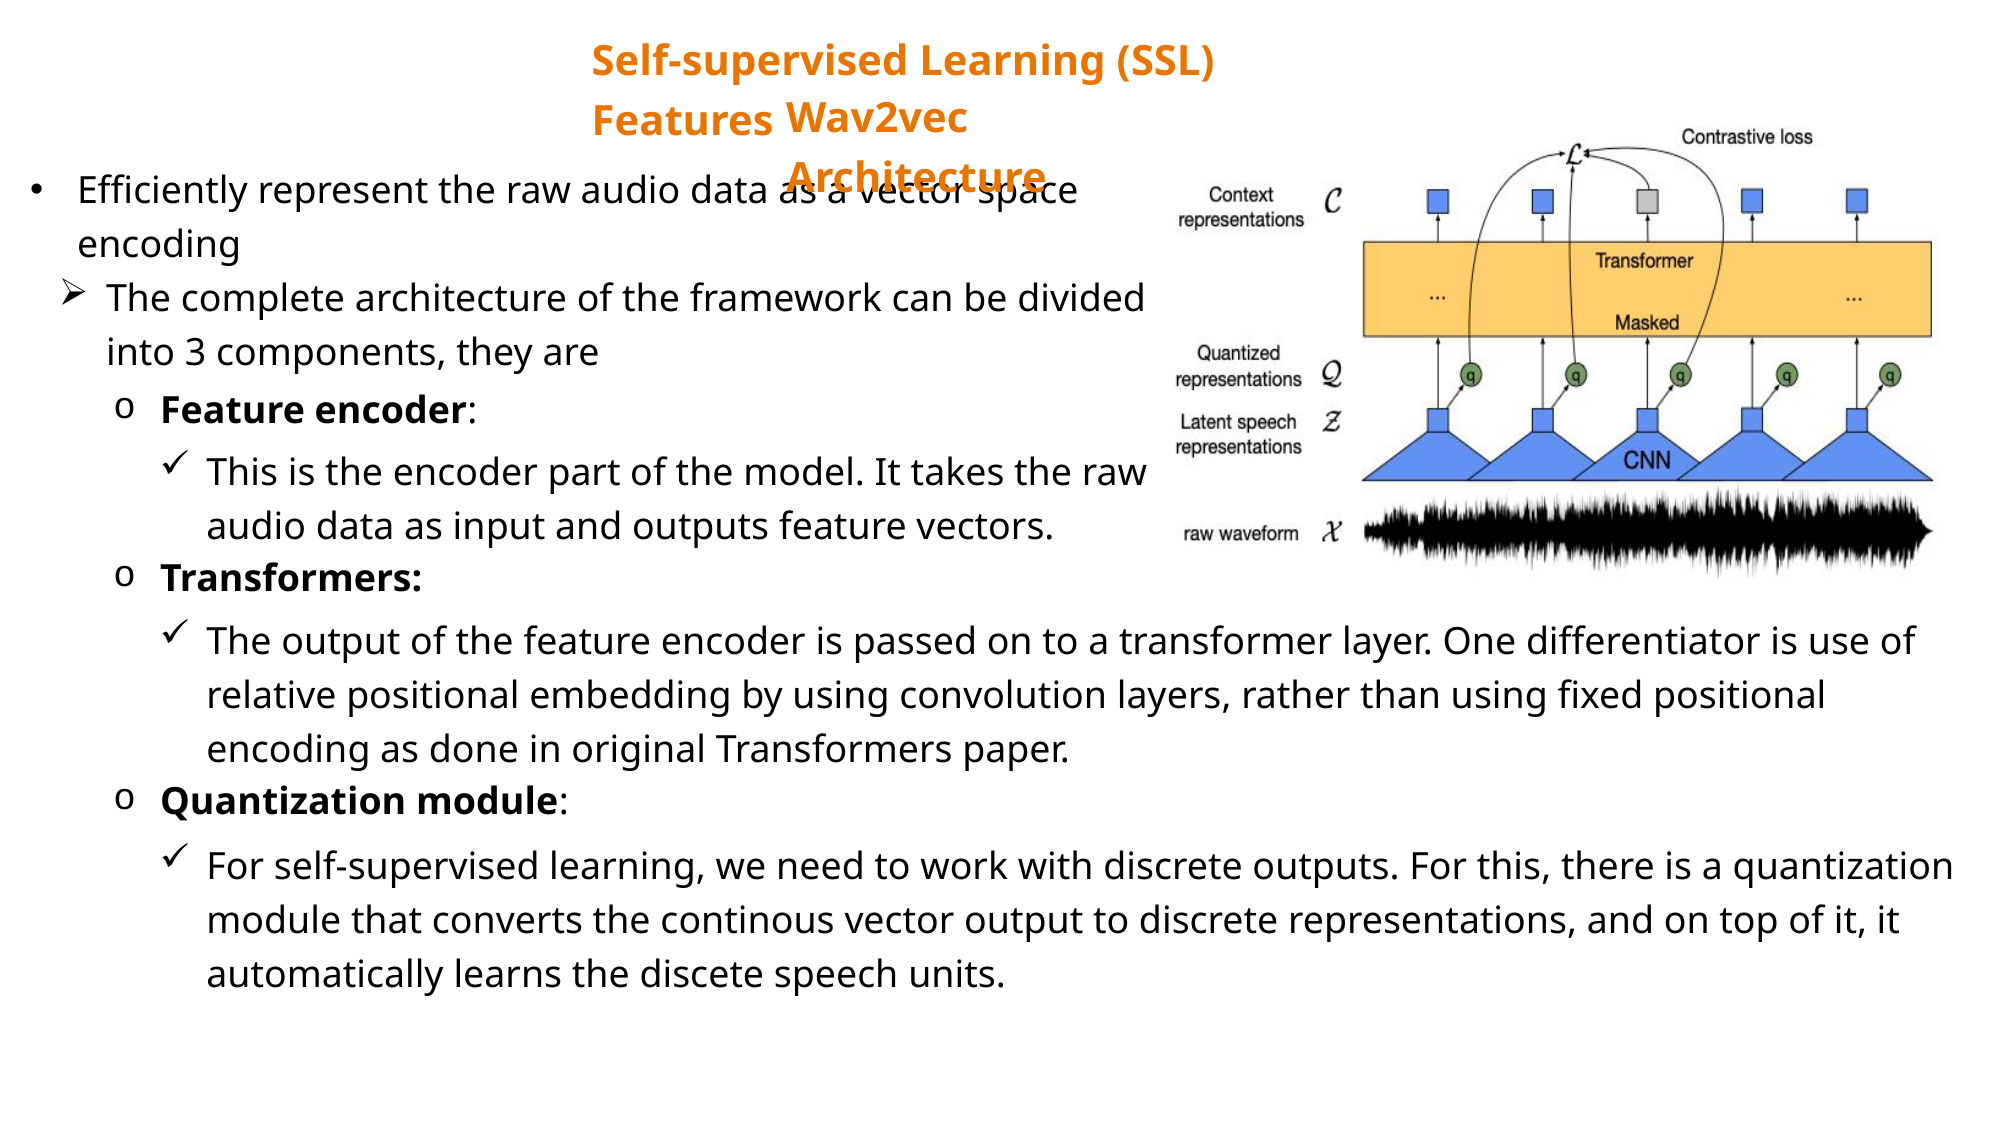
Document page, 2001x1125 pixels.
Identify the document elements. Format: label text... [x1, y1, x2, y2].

picture [1166, 114, 1942, 578]
text_box Feature encoder: [113, 376, 934, 431]
text_box Self-supervised Learning (SSL) Features [591, 23, 1380, 144]
text_box Transformers: [113, 545, 934, 599]
text_box This is the encoder part of the model. It takes the raw audio data as input and outputs feature vectors. [159, 438, 1161, 547]
text_box For self-supervised learning, we need to work with discrete outputs. For this, there is a quantization module that converts the continous vector output to discrete representations, and on top of it, it automatically learns the discete speech units. [159, 832, 1984, 995]
text_box The complete architecture of the framework can be divided into 3 components, they are [59, 265, 1161, 374]
text_box Wav2vec Architecture [786, 144, 1161, 202]
text_box Quantization module: [113, 767, 934, 822]
text_box The output of the feature encoder is passed on to a transformer layer. One differentiator is use of relative positional embedding by using convolution layers, rather than using fixed positional encoding as done in original Transformers paper. [159, 608, 1941, 771]
text_box Efficiently represent the raw audio data as a vector space encoding [30, 157, 1161, 266]
